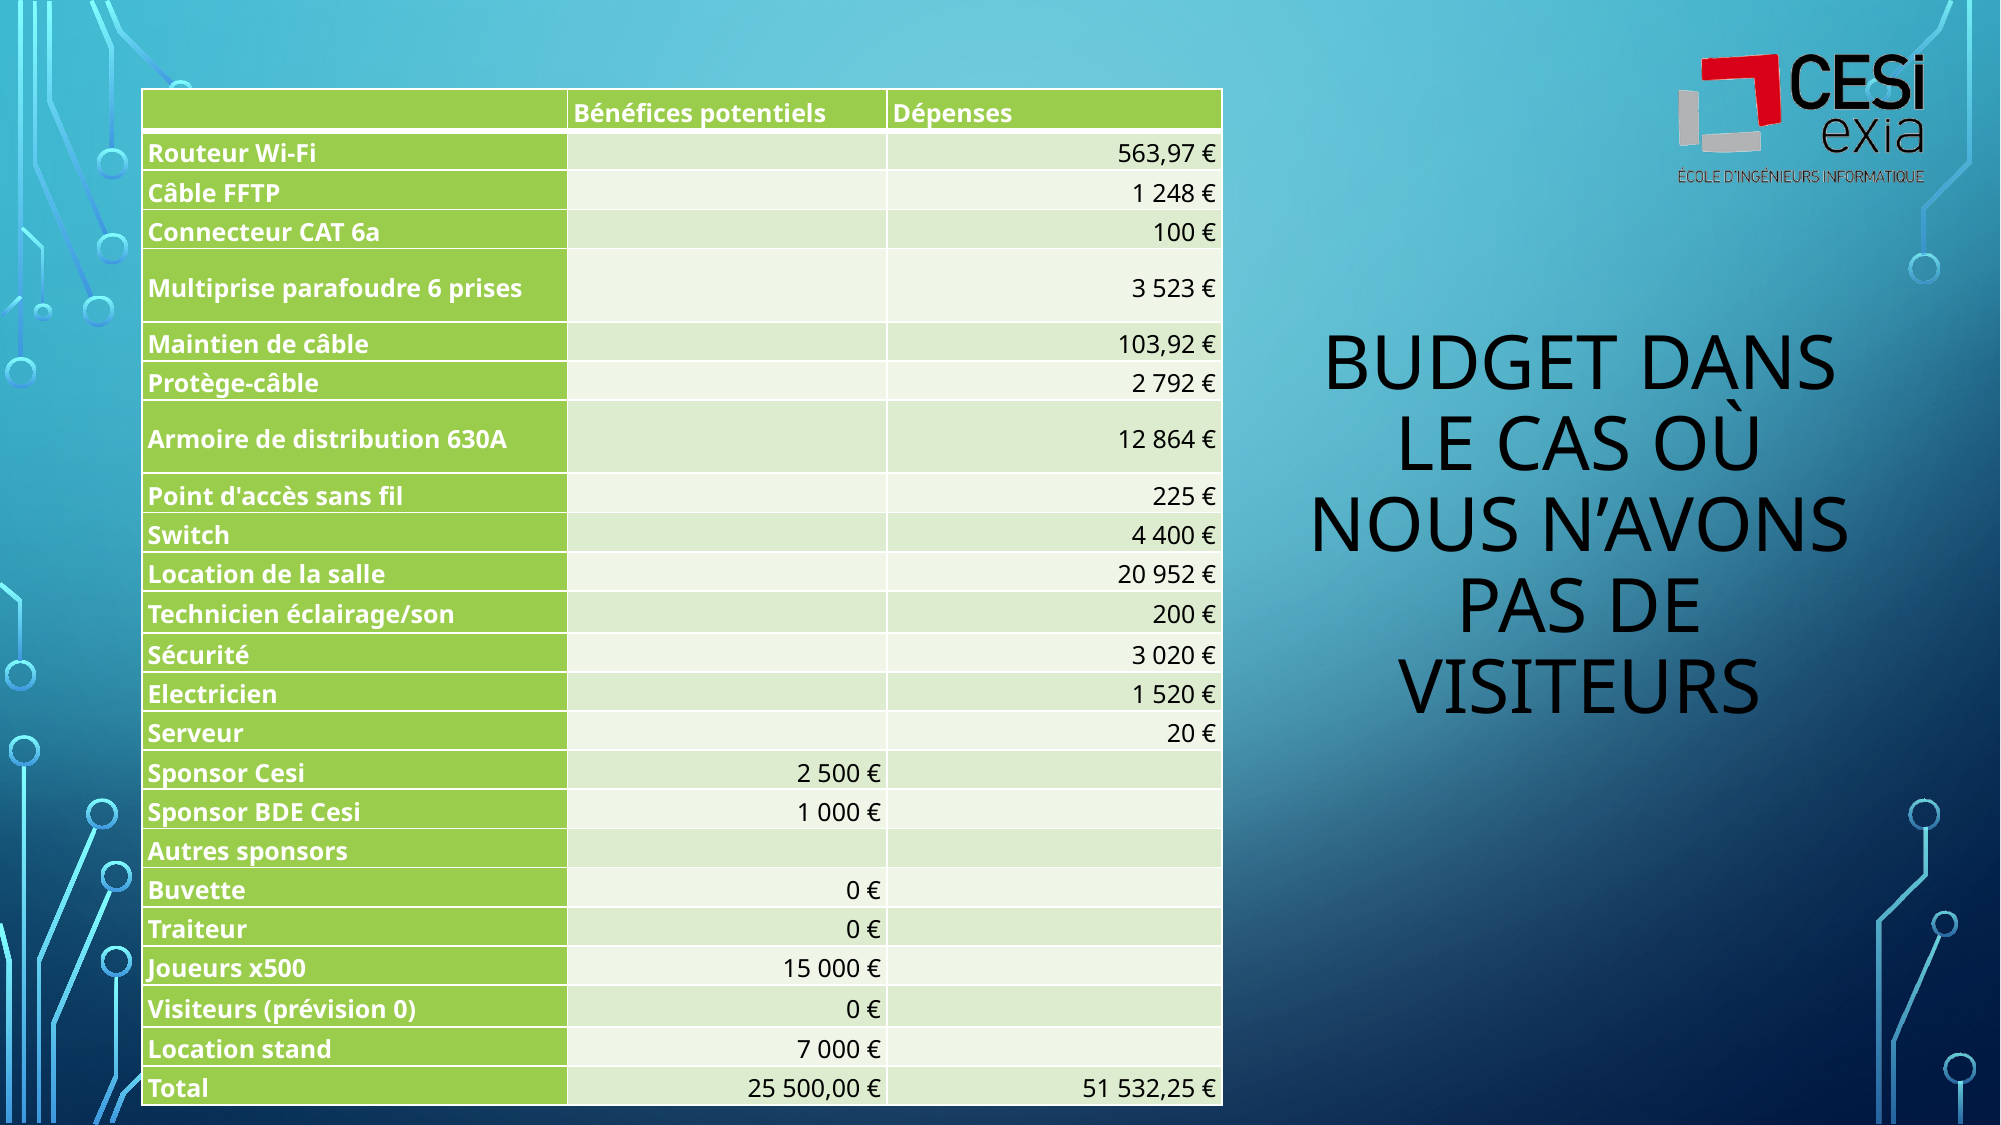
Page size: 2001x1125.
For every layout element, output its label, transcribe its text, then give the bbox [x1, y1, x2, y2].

title Budget dans le cas où nous n’avons pas de visiteurs [1273, 258, 1887, 796]
table_cell [888, 868, 1221, 906]
table_cell [888, 751, 1221, 788]
table_cell Sponsor Cesi [143, 751, 567, 788]
table_cell [568, 134, 886, 169]
table_cell Switch [143, 513, 567, 551]
table_cell 2 792 € [888, 362, 1221, 399]
table_cell 51 532,25 € [888, 1067, 1221, 1104]
picture [1601, 0, 2000, 261]
table_cell [888, 947, 1221, 984]
table_cell 1 248 € [888, 171, 1221, 209]
table_cell 200 € [888, 592, 1221, 632]
table_cell Connecteur CAT 6a [143, 210, 567, 248]
table_cell [568, 513, 886, 551]
table_cell 3 523 € [888, 249, 1221, 321]
table_cell Joueurs x500 [143, 947, 567, 984]
table_cell [888, 986, 1221, 1026]
table_cell Armoire de distribution 630A [143, 401, 567, 472]
table_cell Traiteur [143, 908, 567, 945]
table_cell Sécurité [143, 634, 567, 671]
table_cell Câble FFTP [143, 171, 567, 209]
table_cell 7 000 € [568, 1028, 886, 1065]
table_cell Buvette [143, 868, 567, 906]
table_header [143, 90, 567, 128]
table_cell [568, 474, 886, 512]
table_cell 12 864 € [888, 401, 1221, 472]
table_cell Technicien éclairage/son [143, 592, 567, 632]
table_cell 3 020 € [888, 634, 1221, 671]
table_cell Location de la salle [143, 553, 567, 590]
table_header Dépenses [888, 90, 1221, 128]
table_cell [568, 401, 886, 472]
table_cell 4 400 € [888, 513, 1221, 551]
table_cell 0 € [568, 908, 886, 945]
table_cell [568, 712, 886, 749]
table_cell 0 € [568, 986, 886, 1026]
table_cell 2 500 € [568, 751, 886, 788]
table_cell 563,97 € [888, 134, 1221, 169]
table_cell 25 500,00 € [568, 1067, 886, 1104]
table_cell 103,92 € [888, 323, 1221, 360]
table_cell [568, 362, 886, 399]
table_cell Sponsor BDE Cesi [143, 790, 567, 828]
table_cell [888, 790, 1221, 828]
table_cell 0 € [568, 868, 886, 906]
table_cell [888, 1028, 1221, 1065]
table_cell 20 952 € [888, 553, 1221, 590]
table_cell [568, 634, 886, 671]
table_cell Electricien [143, 673, 567, 710]
table_cell [568, 592, 886, 632]
table_cell 100 € [888, 210, 1221, 248]
table_cell Location stand [143, 1028, 567, 1065]
table_cell Point d'accès sans fil [143, 474, 567, 512]
table_cell Serveur [143, 712, 567, 749]
table_cell 1 000 € [568, 790, 886, 828]
table_cell Autres sponsors [143, 829, 567, 867]
table_cell Total [143, 1067, 567, 1104]
table_cell Protège-câble [143, 362, 567, 399]
table_cell [888, 908, 1221, 945]
table_cell [568, 210, 886, 248]
table_cell [568, 673, 886, 710]
table_cell 15 000 € [568, 947, 886, 984]
table_cell [888, 829, 1221, 867]
table_cell [568, 829, 886, 867]
table_cell [568, 323, 886, 360]
table_header Bénéfices potentiels [568, 90, 886, 128]
table_cell Maintien de câble [143, 323, 567, 360]
table_cell [568, 249, 886, 321]
table_cell 225 € [888, 474, 1221, 512]
table_cell Routeur Wi-Fi [143, 134, 567, 169]
table_cell 20 € [888, 712, 1221, 749]
table_cell Multiprise parafoudre 6 prises [143, 249, 567, 321]
table_cell [568, 171, 886, 209]
table_cell Visiteurs (prévision 0) [143, 986, 567, 1026]
table_cell [568, 553, 886, 590]
table_cell 1 520 € [888, 673, 1221, 710]
